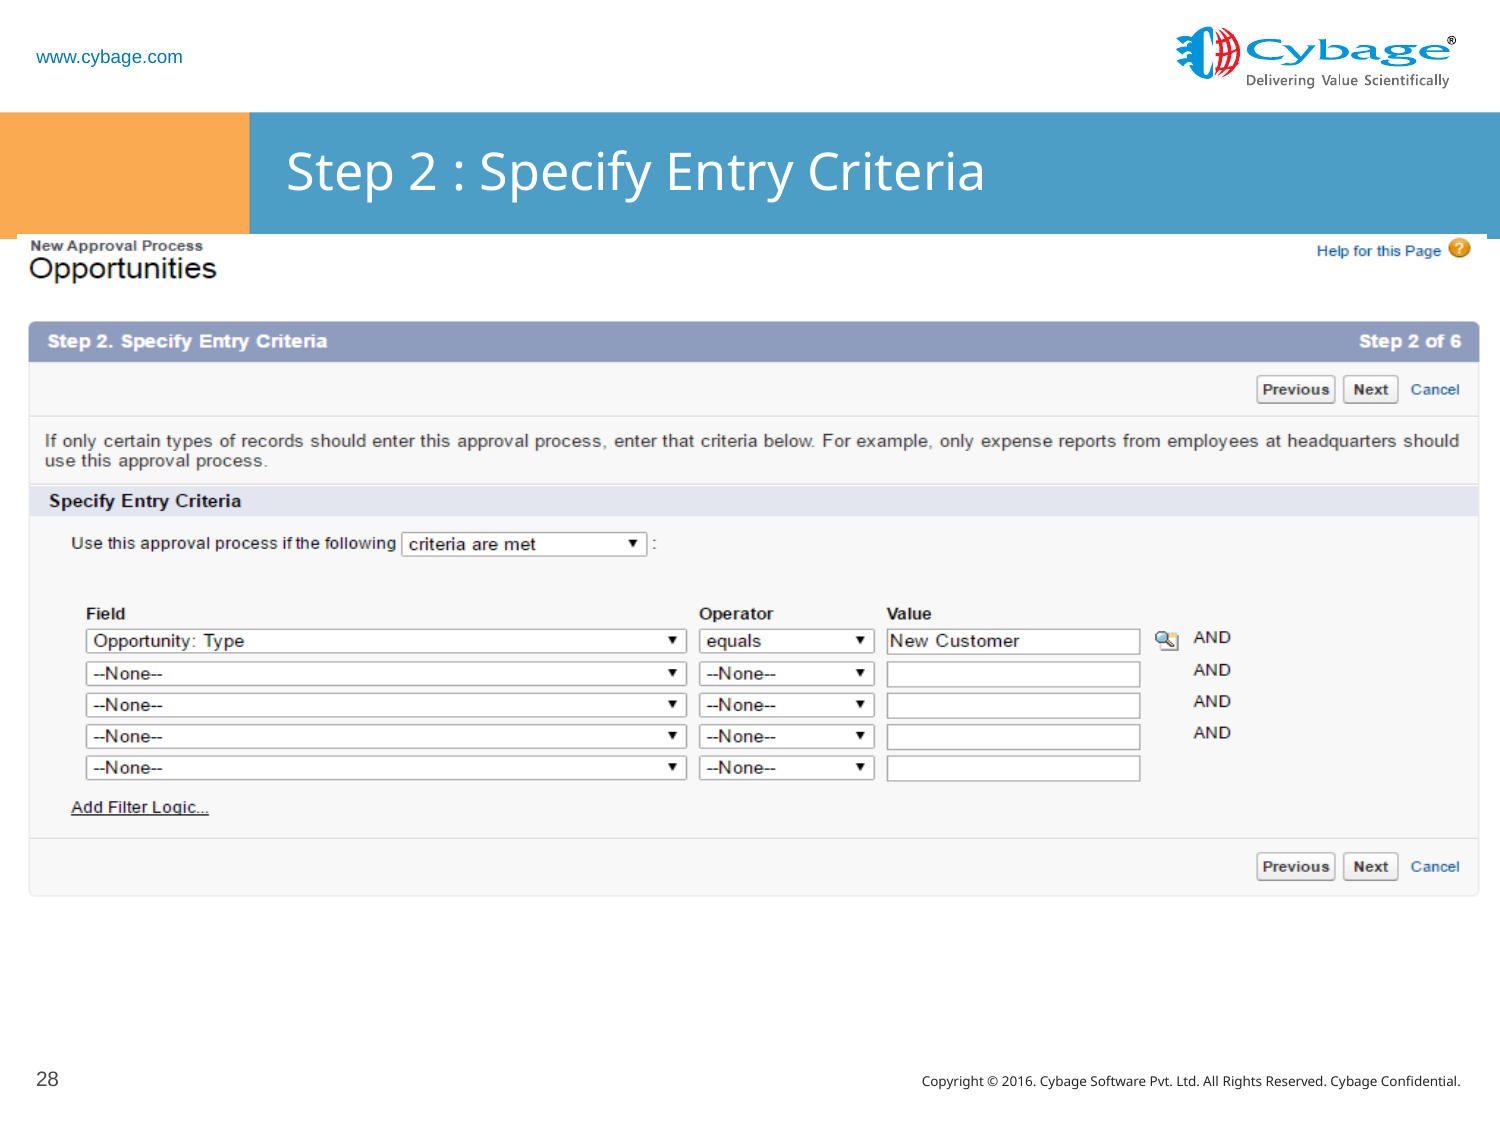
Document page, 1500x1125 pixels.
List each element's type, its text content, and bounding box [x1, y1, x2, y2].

slide_number 28 [21, 1059, 102, 1109]
title Step 2 : Specify Entry Criteria [272, 131, 1463, 225]
picture [17, 234, 1487, 1051]
